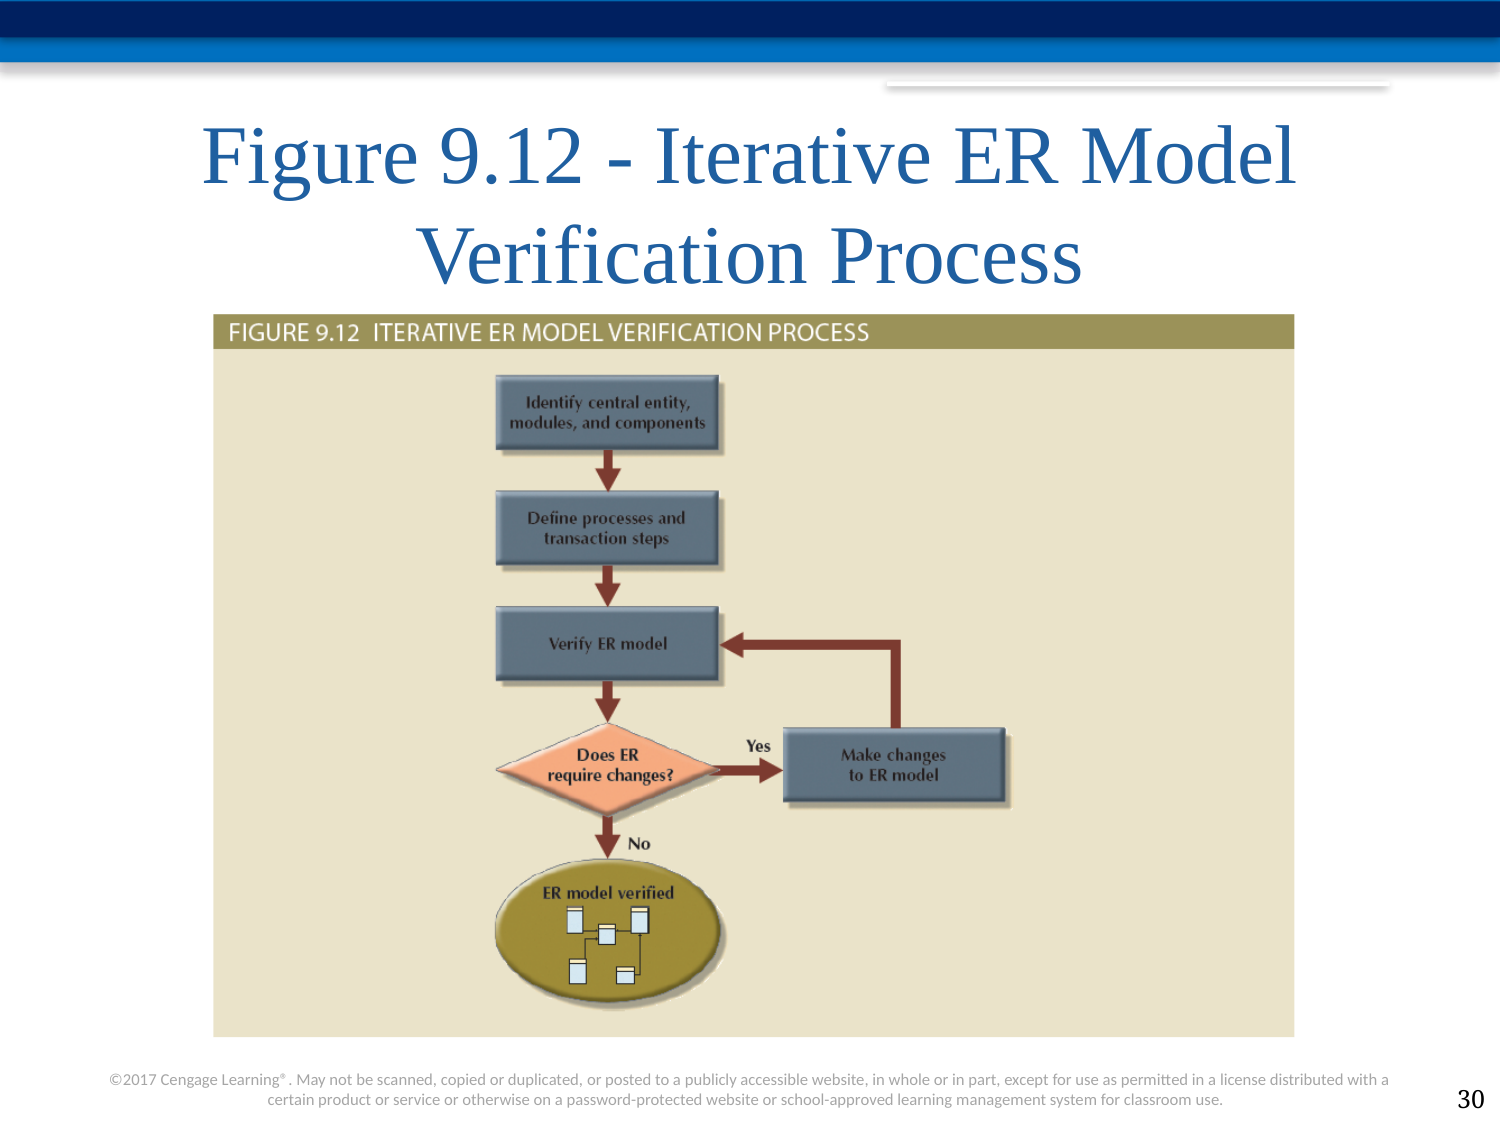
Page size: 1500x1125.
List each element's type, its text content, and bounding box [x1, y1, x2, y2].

slide_number 30 [1425, 1074, 1500, 1125]
title Figure 9.12 - Iterative ER Model Verification Process [75, 112, 1425, 288]
picture [199, 312, 1301, 1045]
